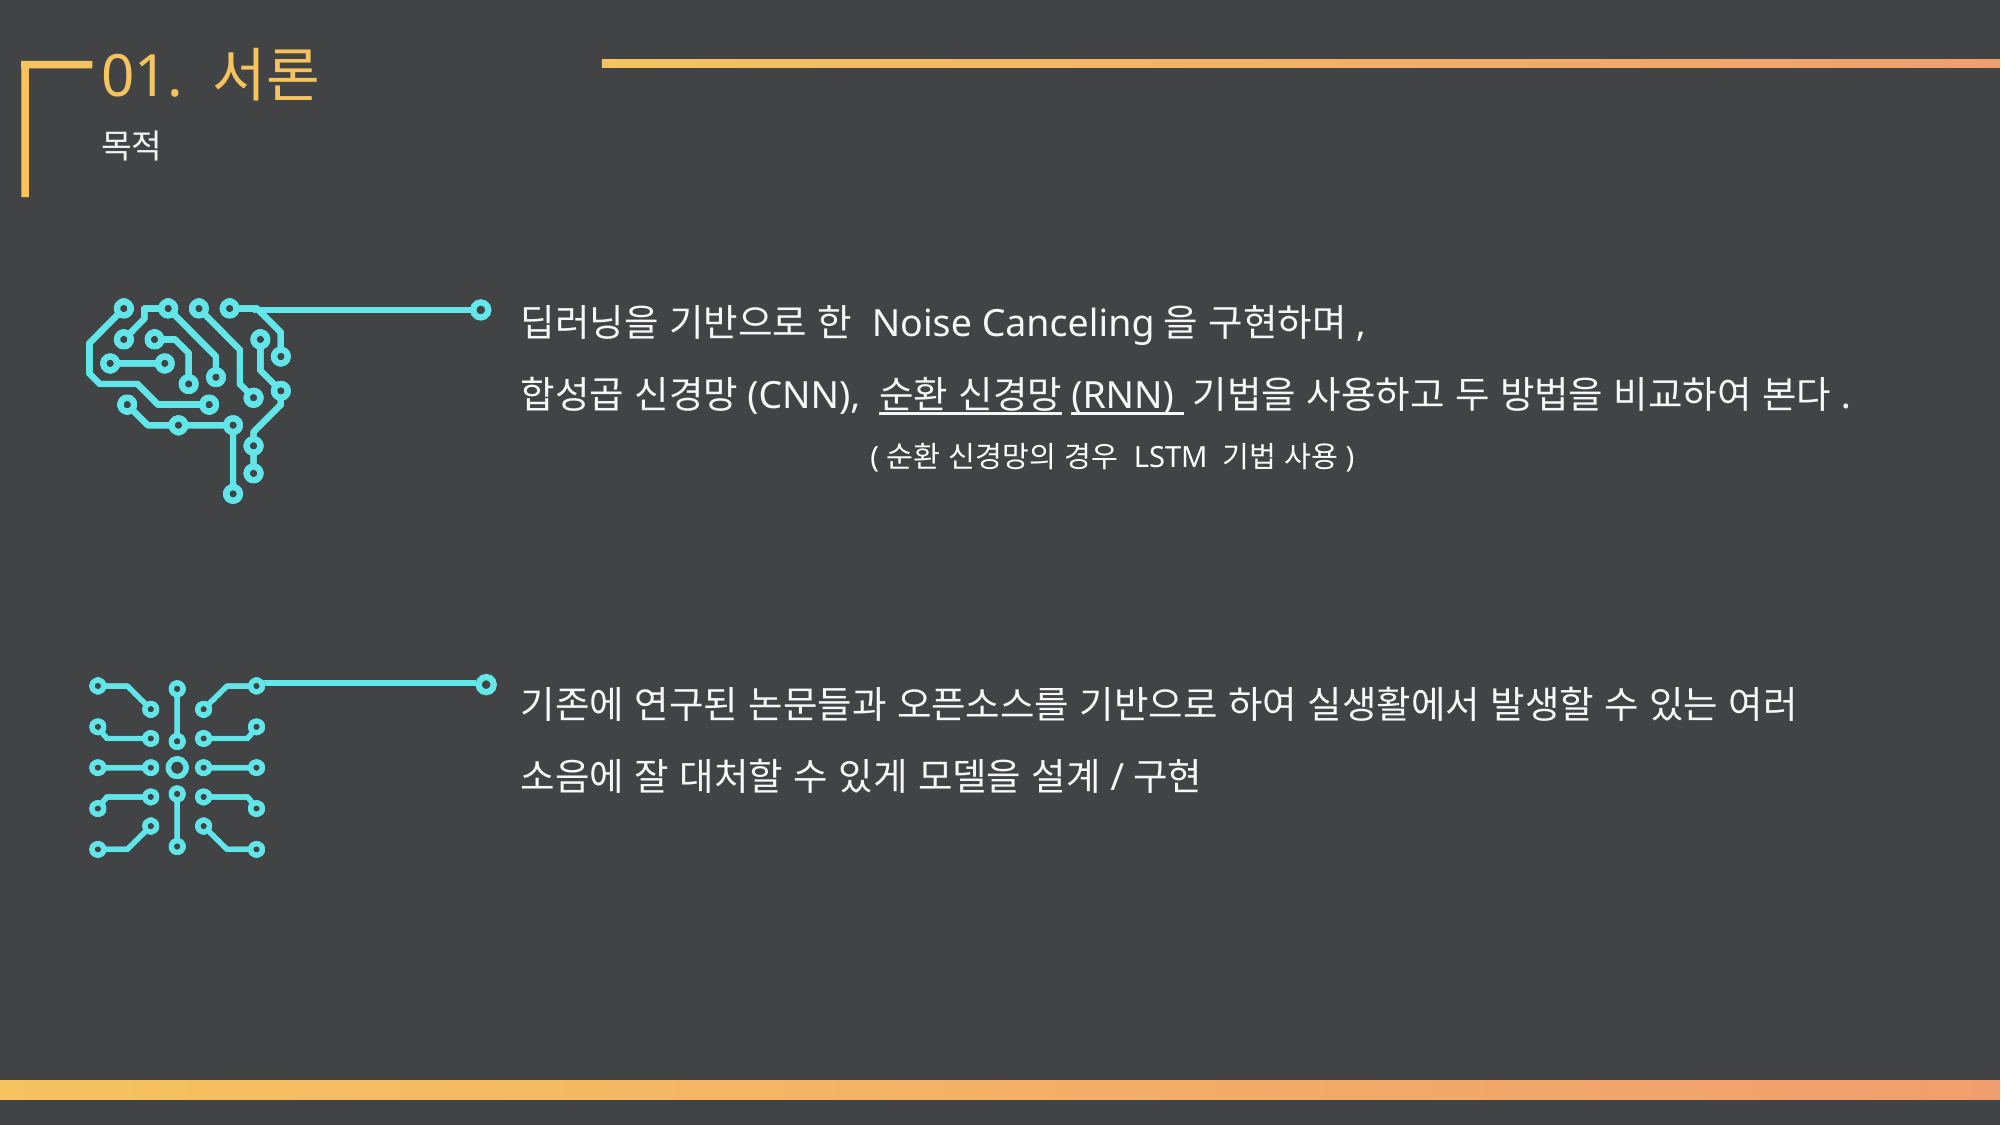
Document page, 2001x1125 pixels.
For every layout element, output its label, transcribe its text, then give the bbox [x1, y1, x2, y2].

text_box [477, 675, 495, 694]
text_box 딥러닝을 기반으로 한 Noise Canceling을 구현하며, 합성곱 신경망(CNN), 순환 신경망(RNN) 기법을 사용하고 두 방법을 비교하여 본다. [506, 265, 1974, 424]
text_box [627, 59, 2000, 68]
text_box [20, 60, 30, 198]
text_box (순환 신경망의 경우 LSTM 기법 사용) [855, 430, 1791, 481]
text_box 기존에 연구된 논문들과 오픈소스를 기반으로 하여 실생활에서 발생할 수 있는 여러 소음에 잘 대처할 수 있게 모델을 설계/구현 [506, 647, 1856, 806]
picture [86, 677, 268, 858]
text_box 목적 [86, 117, 849, 173]
text_box [30, 60, 94, 69]
text_box 01. 서론 [86, 30, 627, 116]
text_box [472, 301, 490, 319]
picture [86, 298, 291, 504]
text_box [0, 1079, 2000, 1101]
